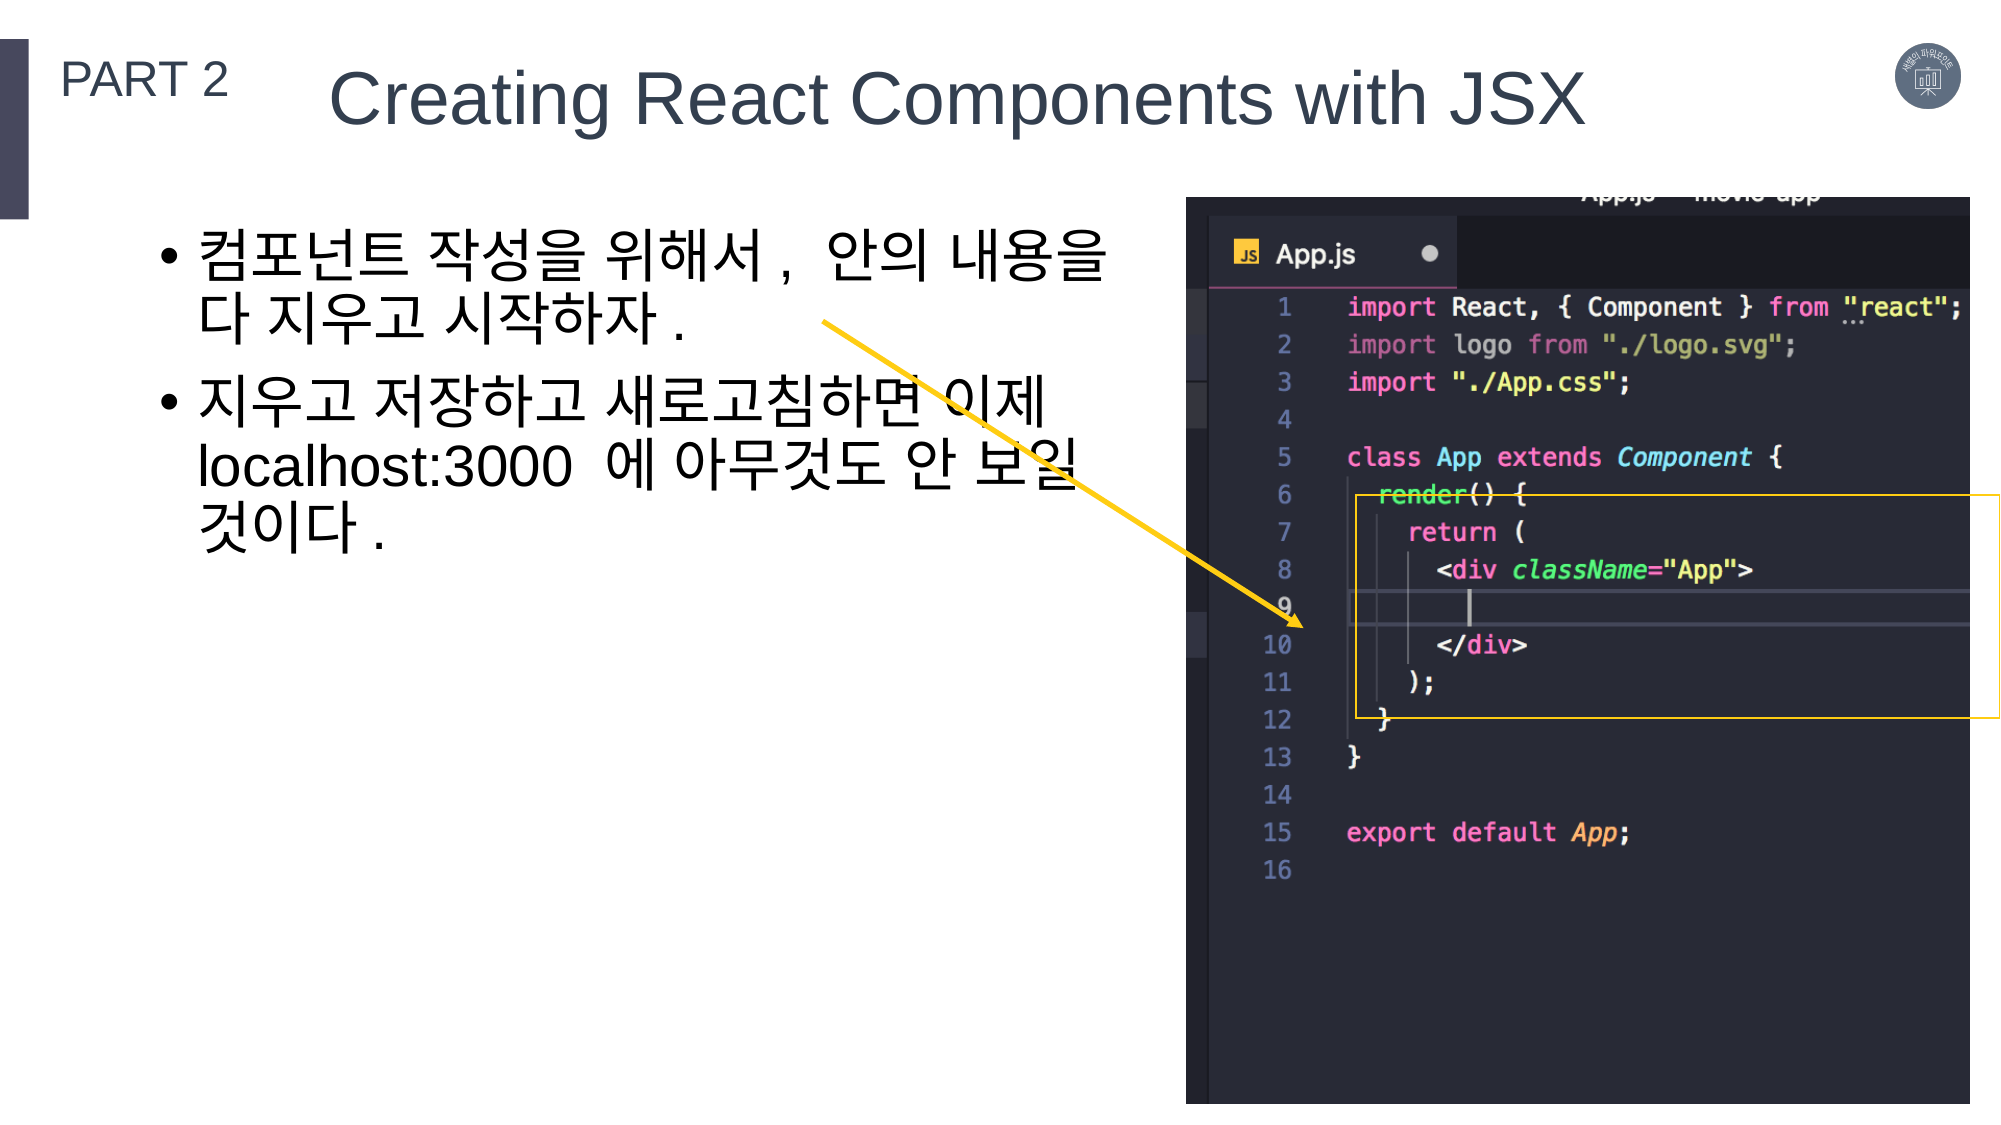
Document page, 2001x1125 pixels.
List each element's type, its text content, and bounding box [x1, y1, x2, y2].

text_box Creating React Components with JSX [314, 41, 1604, 147]
text_box 컴포넌트 작성을 위해서, 안의 내용을 다 지우고 시작하자. 지우고 저장하고 새로고침하면 이제 localhost:3000 에 아무것도 안 보일 것이다. [144, 219, 1155, 934]
picture [1186, 197, 1970, 1104]
text_box [1970, 494, 2000, 719]
text_box [0, 38, 30, 220]
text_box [822, 321, 1304, 629]
text_box PART 2 [45, 39, 245, 114]
picture [1895, 43, 1961, 109]
